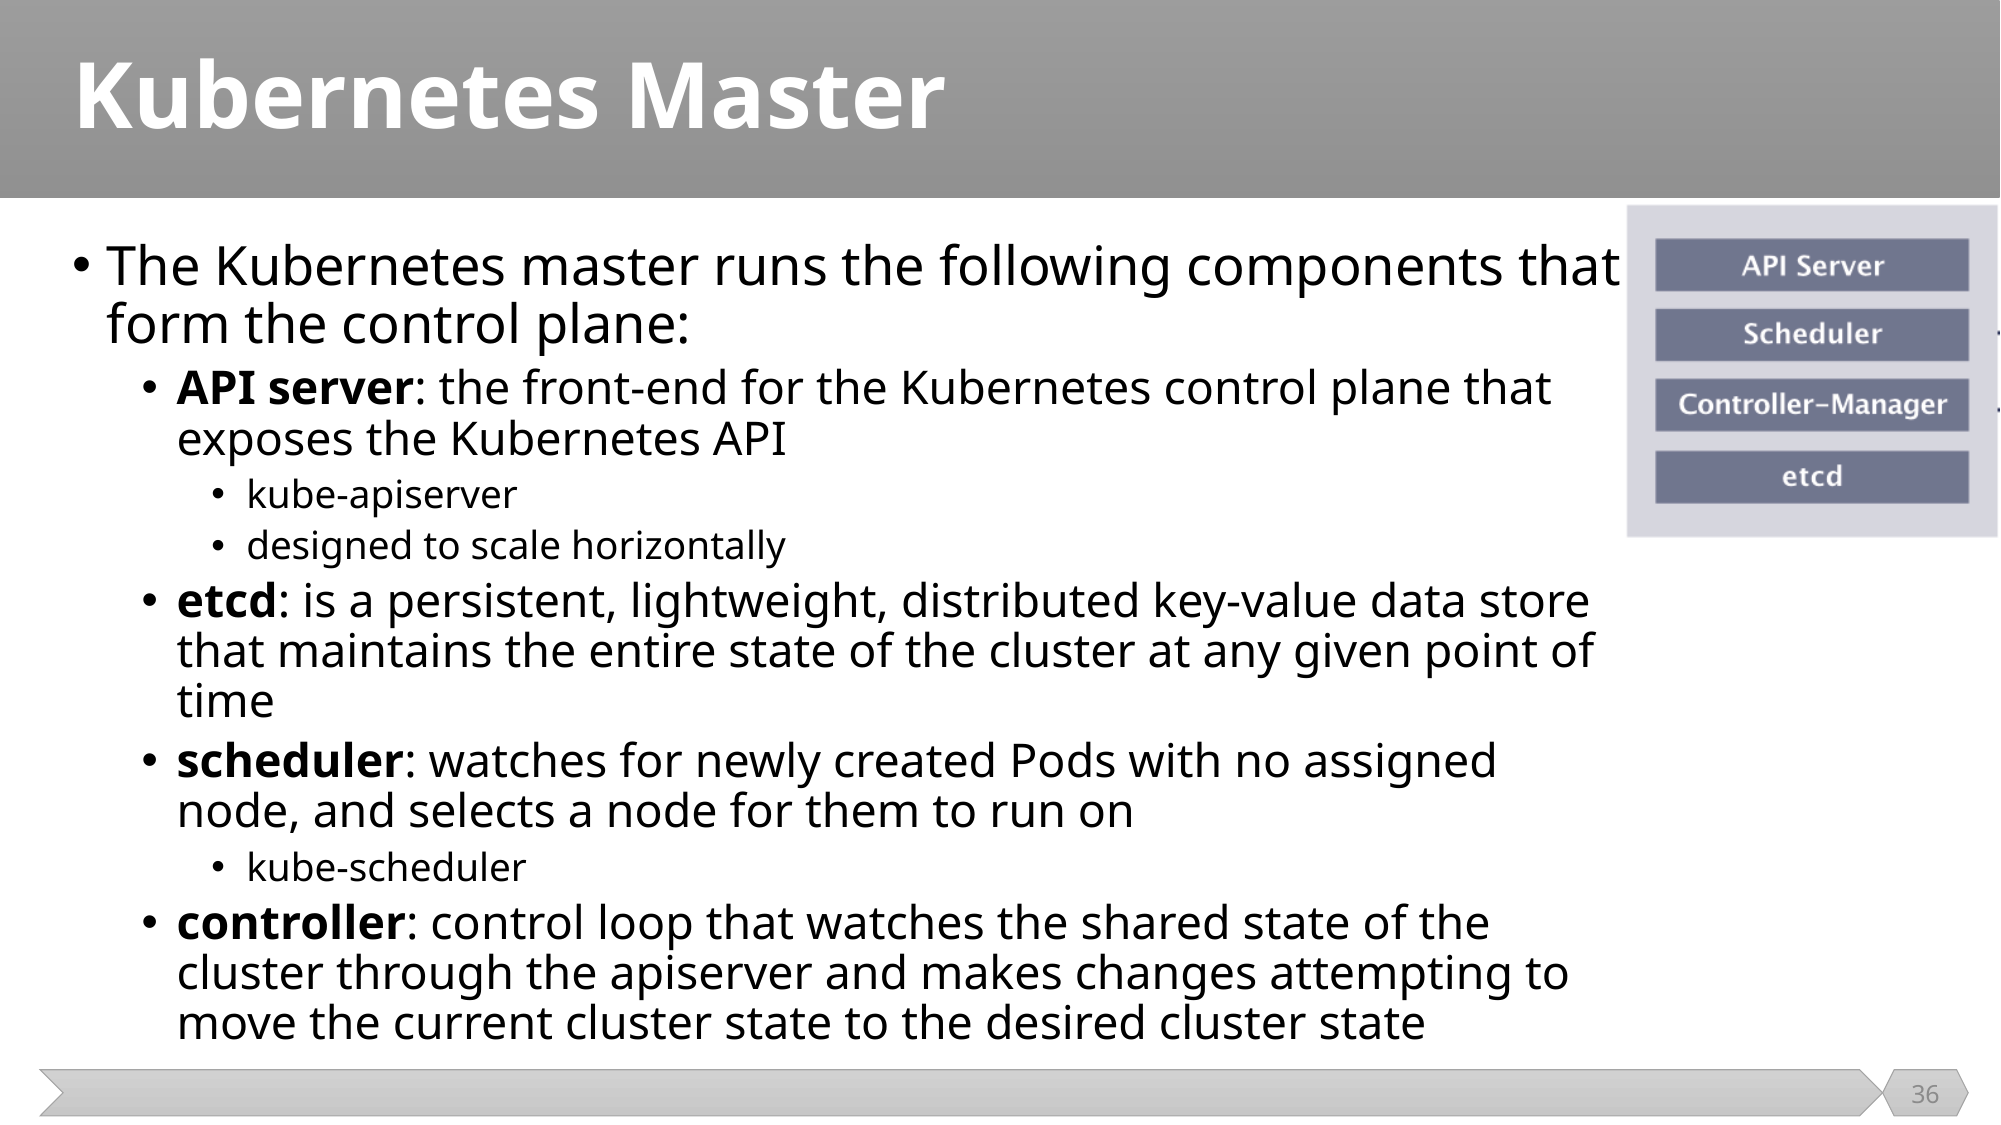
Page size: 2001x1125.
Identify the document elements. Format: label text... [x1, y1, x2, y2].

slide_number 36 [1882, 1065, 1969, 1125]
title Kubernetes Master [56, 0, 1969, 199]
list The Kubernetes master runs the following components that form the control plane: API server: the front-end for the Kubernetes control plane that exposes the Kubernetes API kube-apiserver designed to scale horizontally etcd: is a persistent, lightweight, distributed key-value data store that maintains the entire state of the cluster at any given point of time scheduler: watches for newly created Pods with no assigned node, and selects a node for them to run on kube-scheduler controller: control loop that watches the shared state of the cluster through the apiserver and makes changes attempting to move the current cluster state to the desired cluster state [56, 230, 1643, 1066]
picture [1620, 198, 2000, 547]
